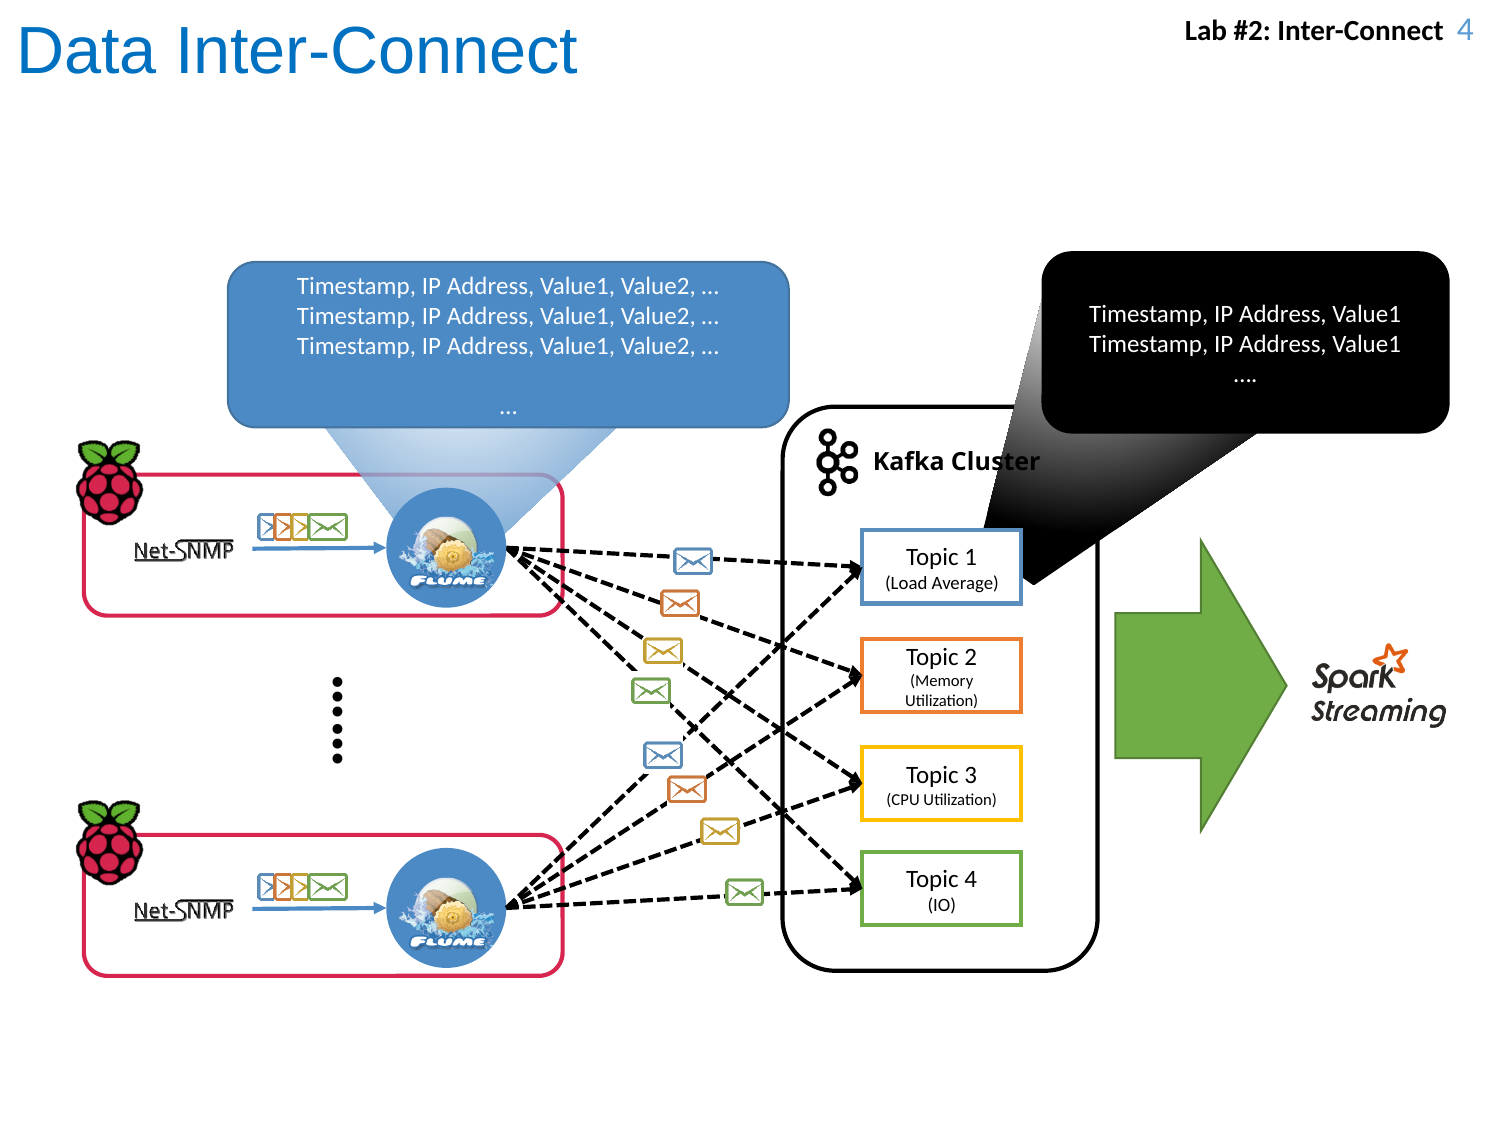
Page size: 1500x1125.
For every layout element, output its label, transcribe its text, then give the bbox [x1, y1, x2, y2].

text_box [51, 251, 1451, 976]
text_box Data Inter-Connect [1, 0, 1500, 95]
